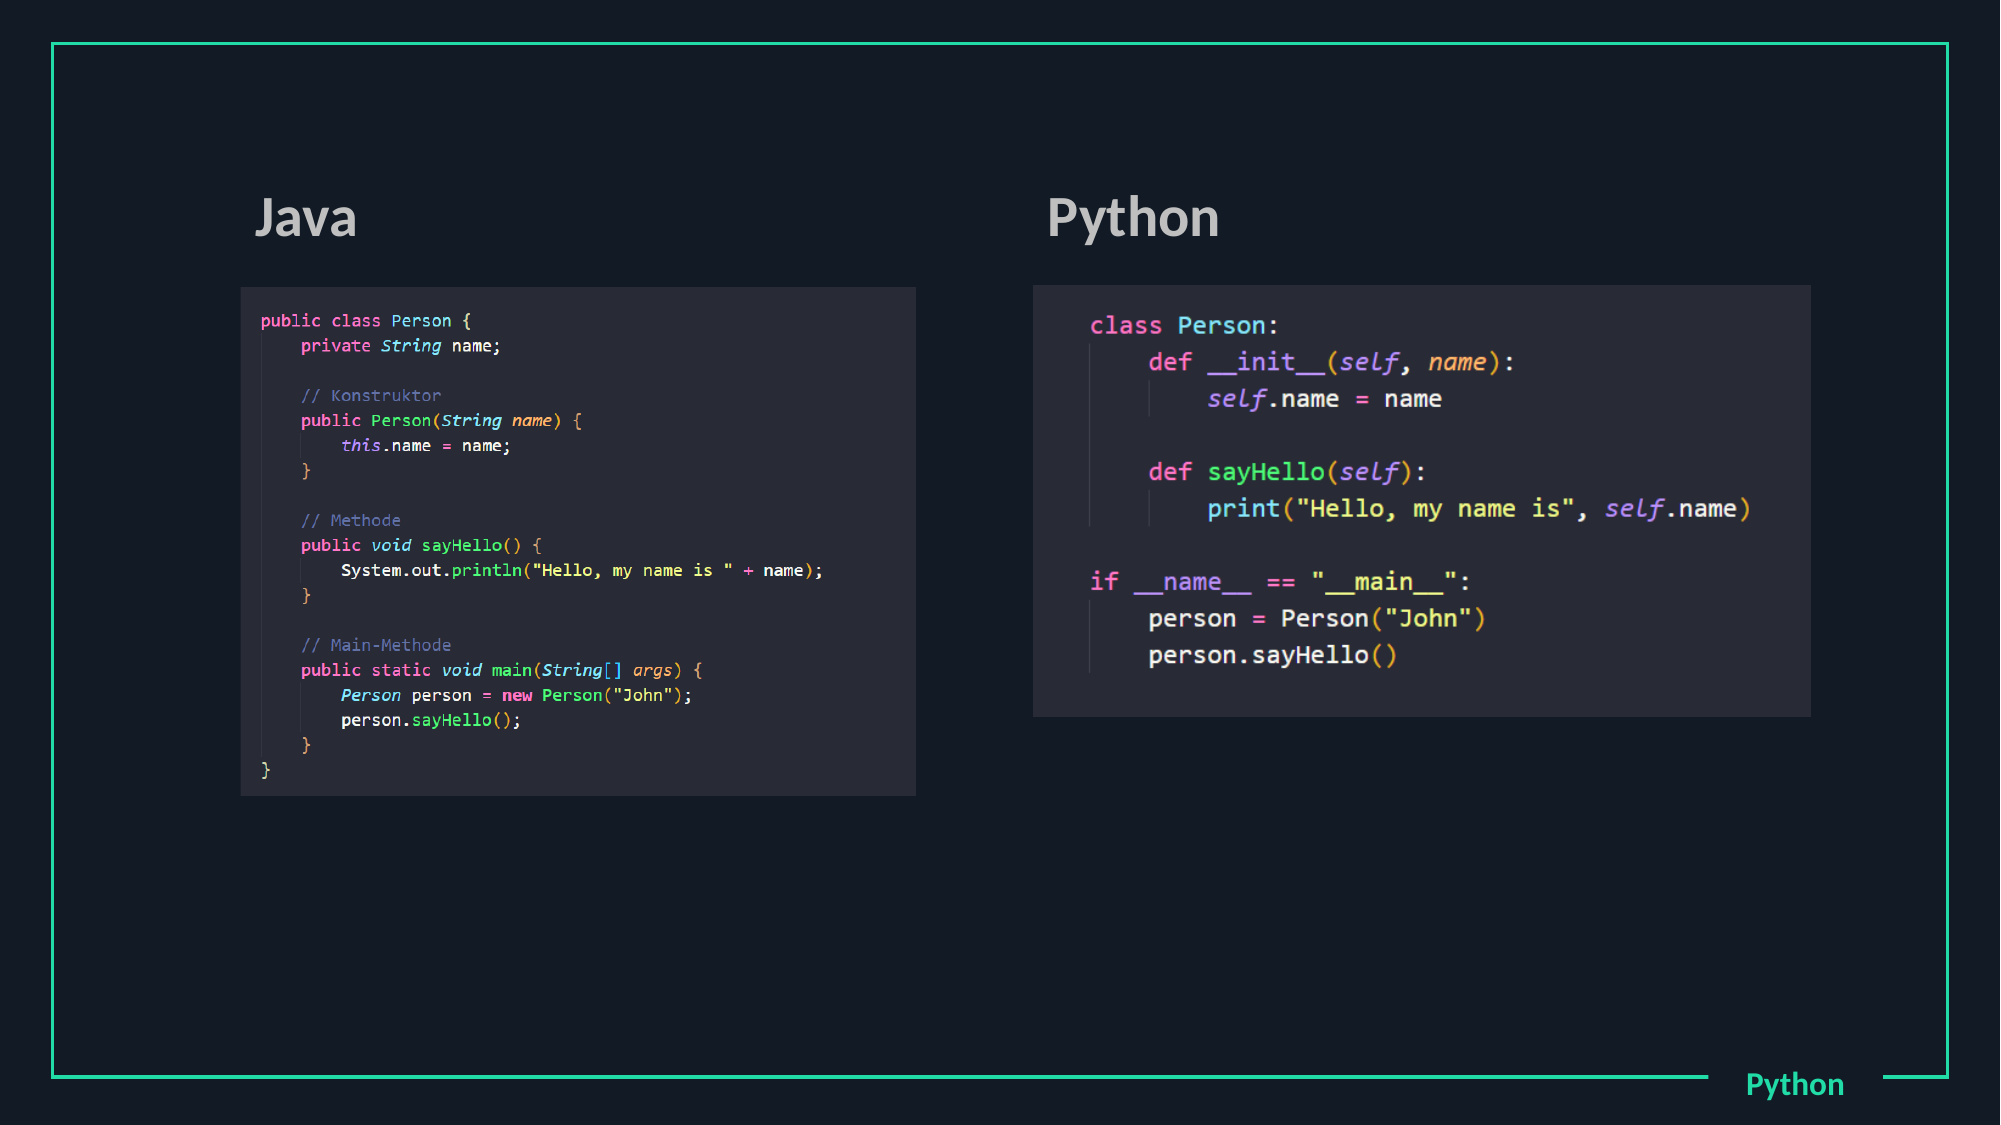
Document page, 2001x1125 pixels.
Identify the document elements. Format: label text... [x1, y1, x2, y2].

picture [1032, 285, 1812, 718]
text_box Java [240, 170, 678, 256]
text_box Python [1033, 170, 1470, 256]
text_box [1682, 1034, 1909, 1118]
text_box [51, 42, 1949, 1079]
picture [240, 286, 917, 796]
